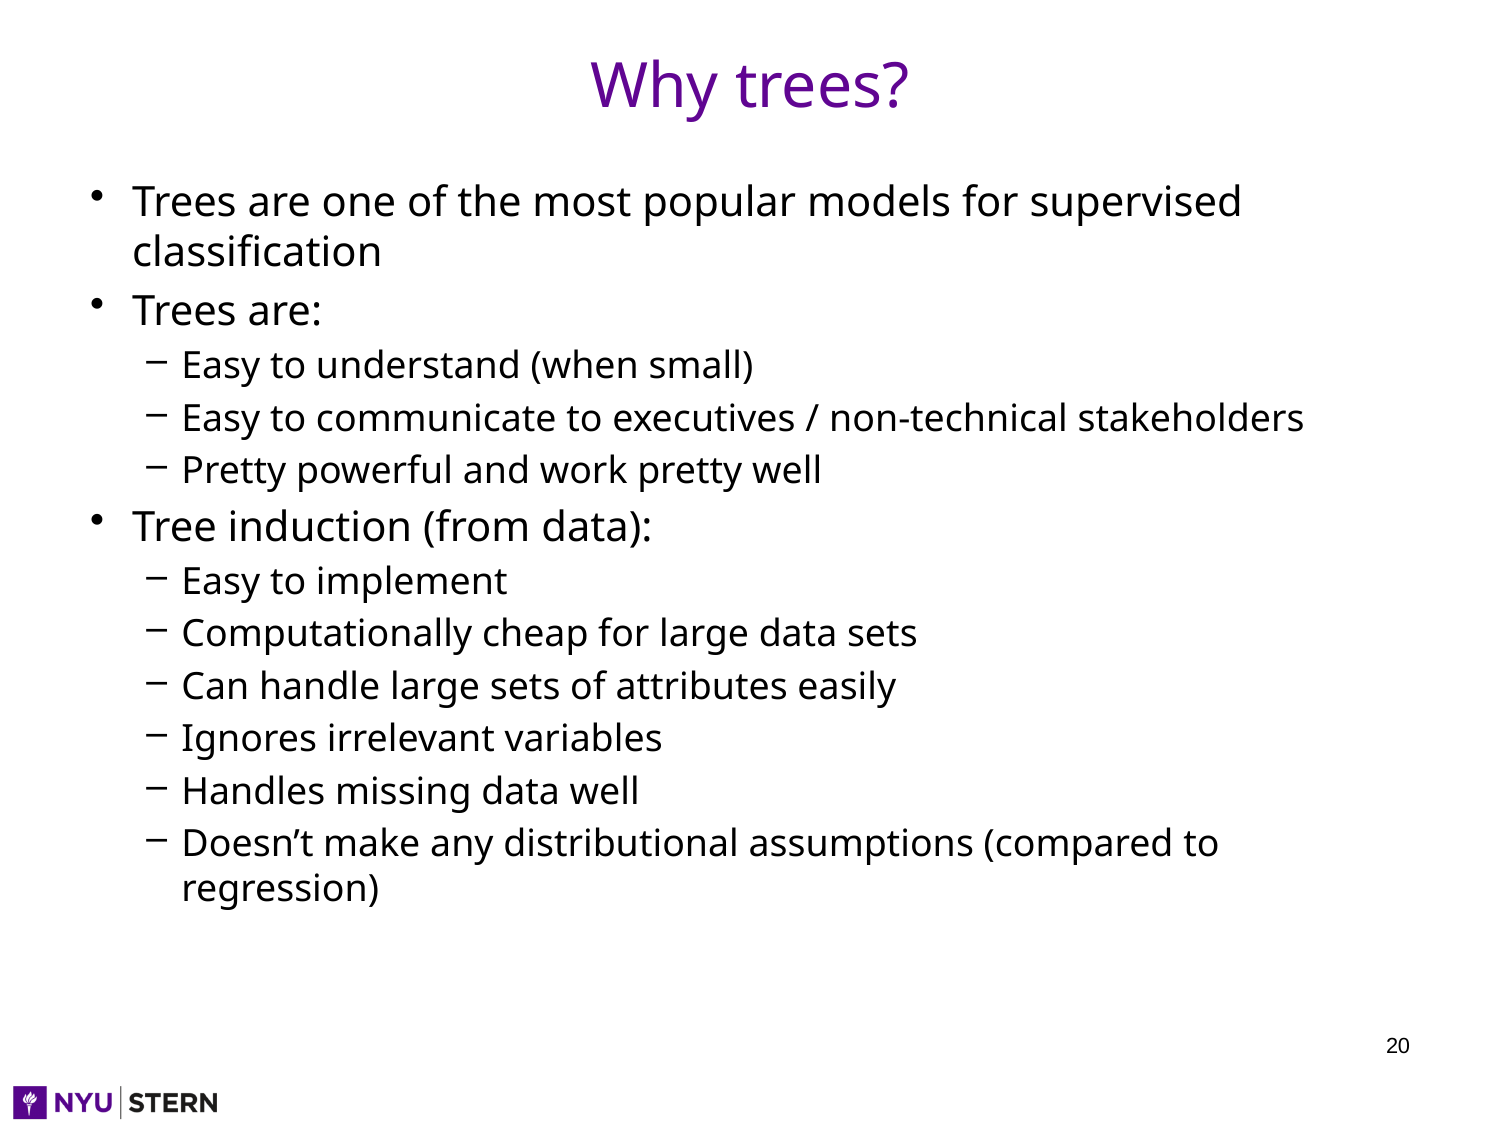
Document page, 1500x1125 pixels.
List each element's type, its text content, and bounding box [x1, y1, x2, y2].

list Trees are one of the most popular models for supervised classification Trees are: Easy to understand (when small) Easy to communicate to executives / non-technical stakeholders Pretty powerful and work pretty well Tree induction (from data): Easy to implement Computationally cheap for large data sets Can handle large sets of attributes easily Ignores irrelevant variables Handles missing data well Doesn’t make any distributional assumptions (compared to regression) [75, 167, 1425, 958]
picture [0, 1038, 230, 1125]
slide_number 20 [1074, 1024, 1426, 1103]
title Why trees? [75, 22, 1425, 142]
